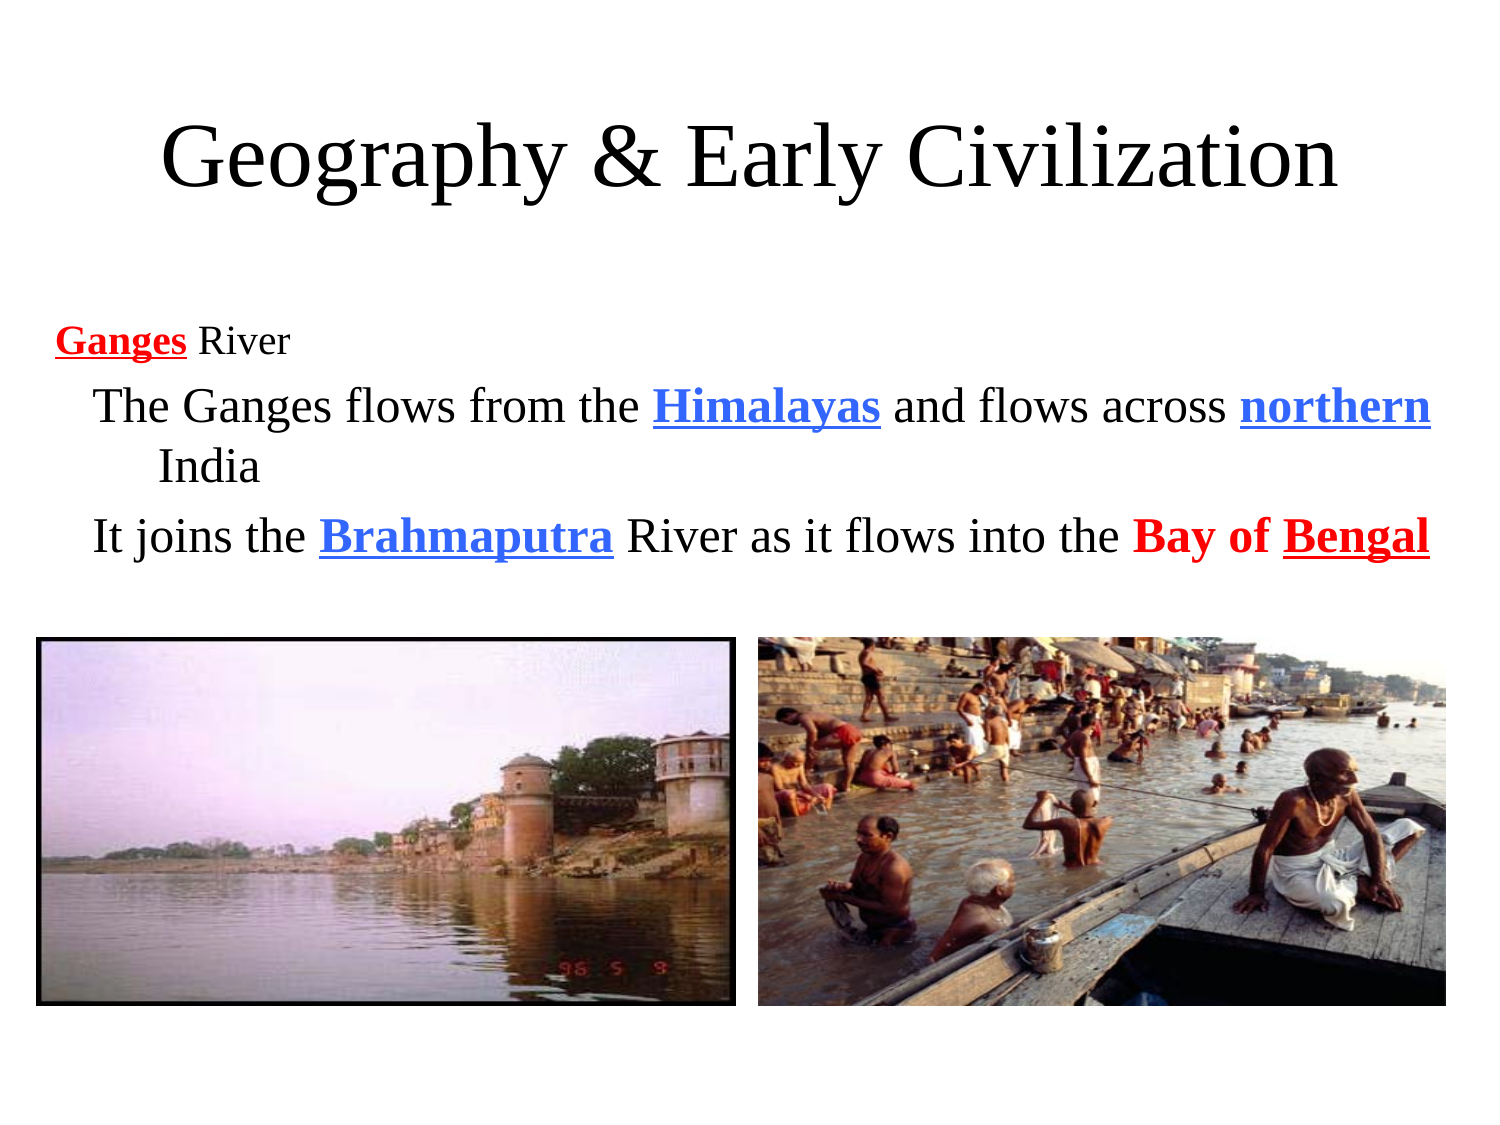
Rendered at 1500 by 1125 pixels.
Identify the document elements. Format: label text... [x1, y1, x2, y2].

picture [758, 637, 1446, 1006]
title Geography & Early Civilization [36, 40, 1467, 260]
list Ganges River The Ganges flows from the Himalayas and flows across northern India It joins the Brahmaputra River as it flows into the Bay of Bengal [0, 305, 1467, 1048]
picture [35, 637, 737, 1006]
